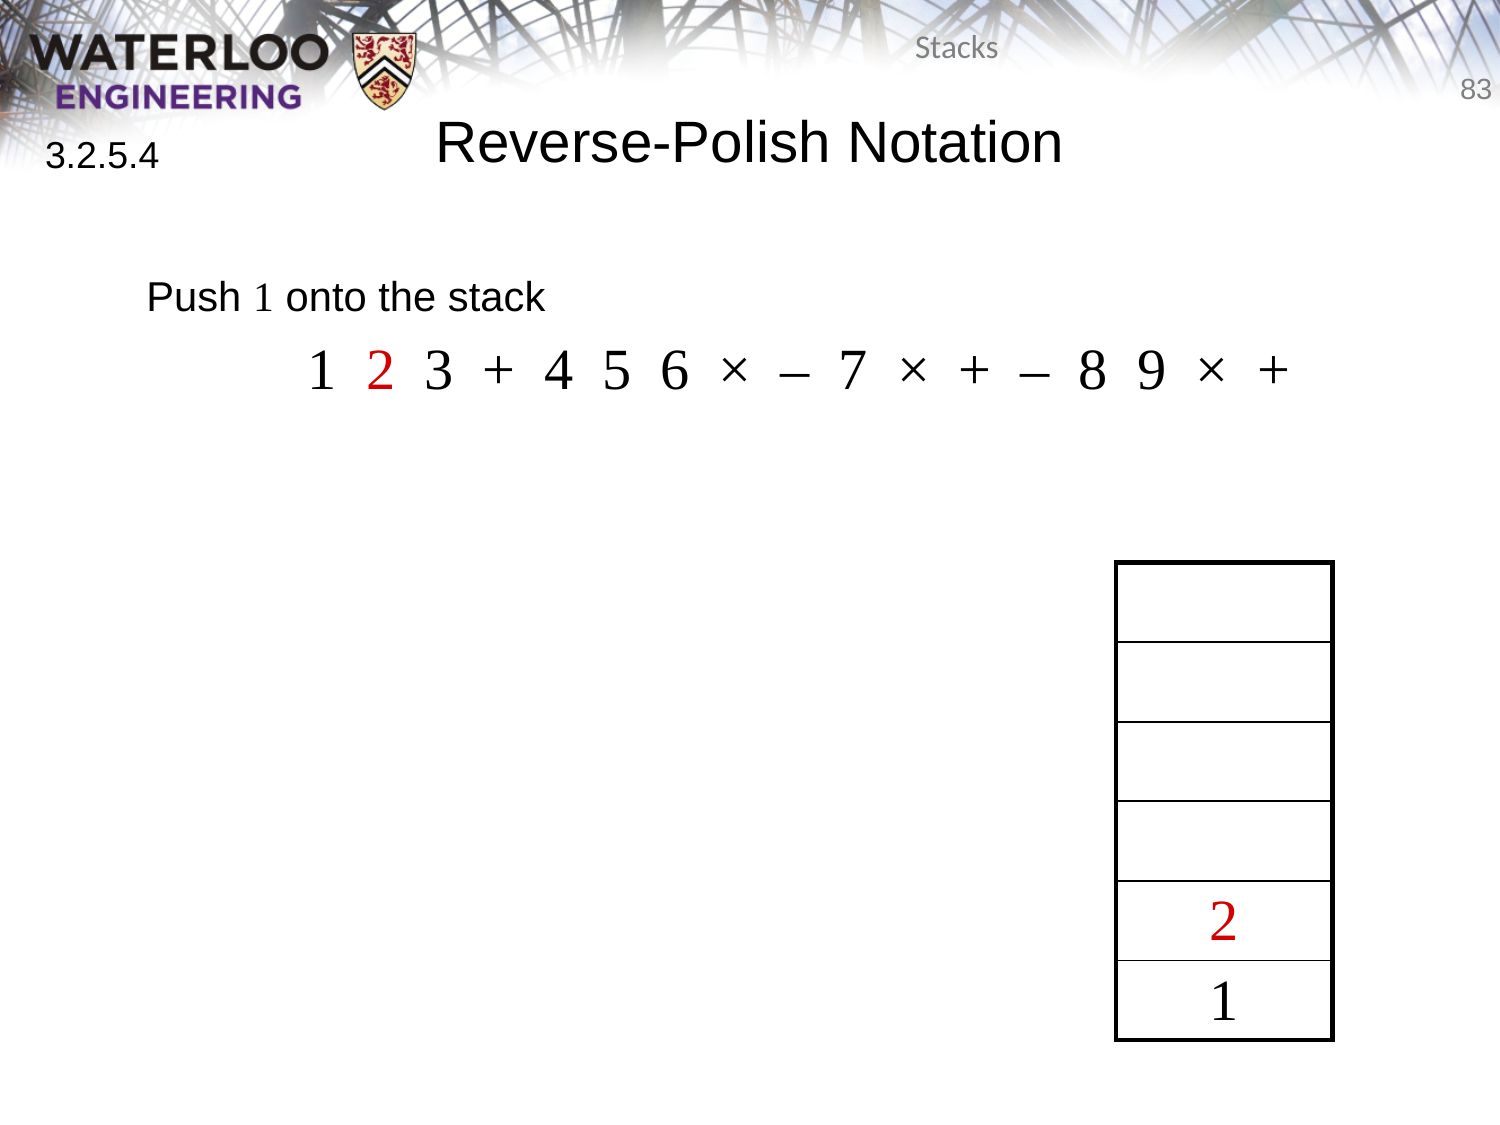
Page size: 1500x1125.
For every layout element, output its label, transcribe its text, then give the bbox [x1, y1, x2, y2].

table_cell [1118, 802, 1330, 880]
picture [0, 0, 1500, 1125]
list Push 1 onto the stack 1 2 3 + 4 5 6 × – 7 × + – 8 9 × + [74, 262, 1426, 1006]
table_header [1118, 565, 1330, 641]
table_cell [1118, 723, 1330, 800]
table_cell 1 [1118, 961, 1330, 1038]
title Reverse-Polish Notation [74, 44, 1426, 233]
text_box 3.2.5.4 [30, 124, 175, 184]
table_cell 2 [1118, 882, 1330, 960]
table_cell [1118, 643, 1330, 721]
